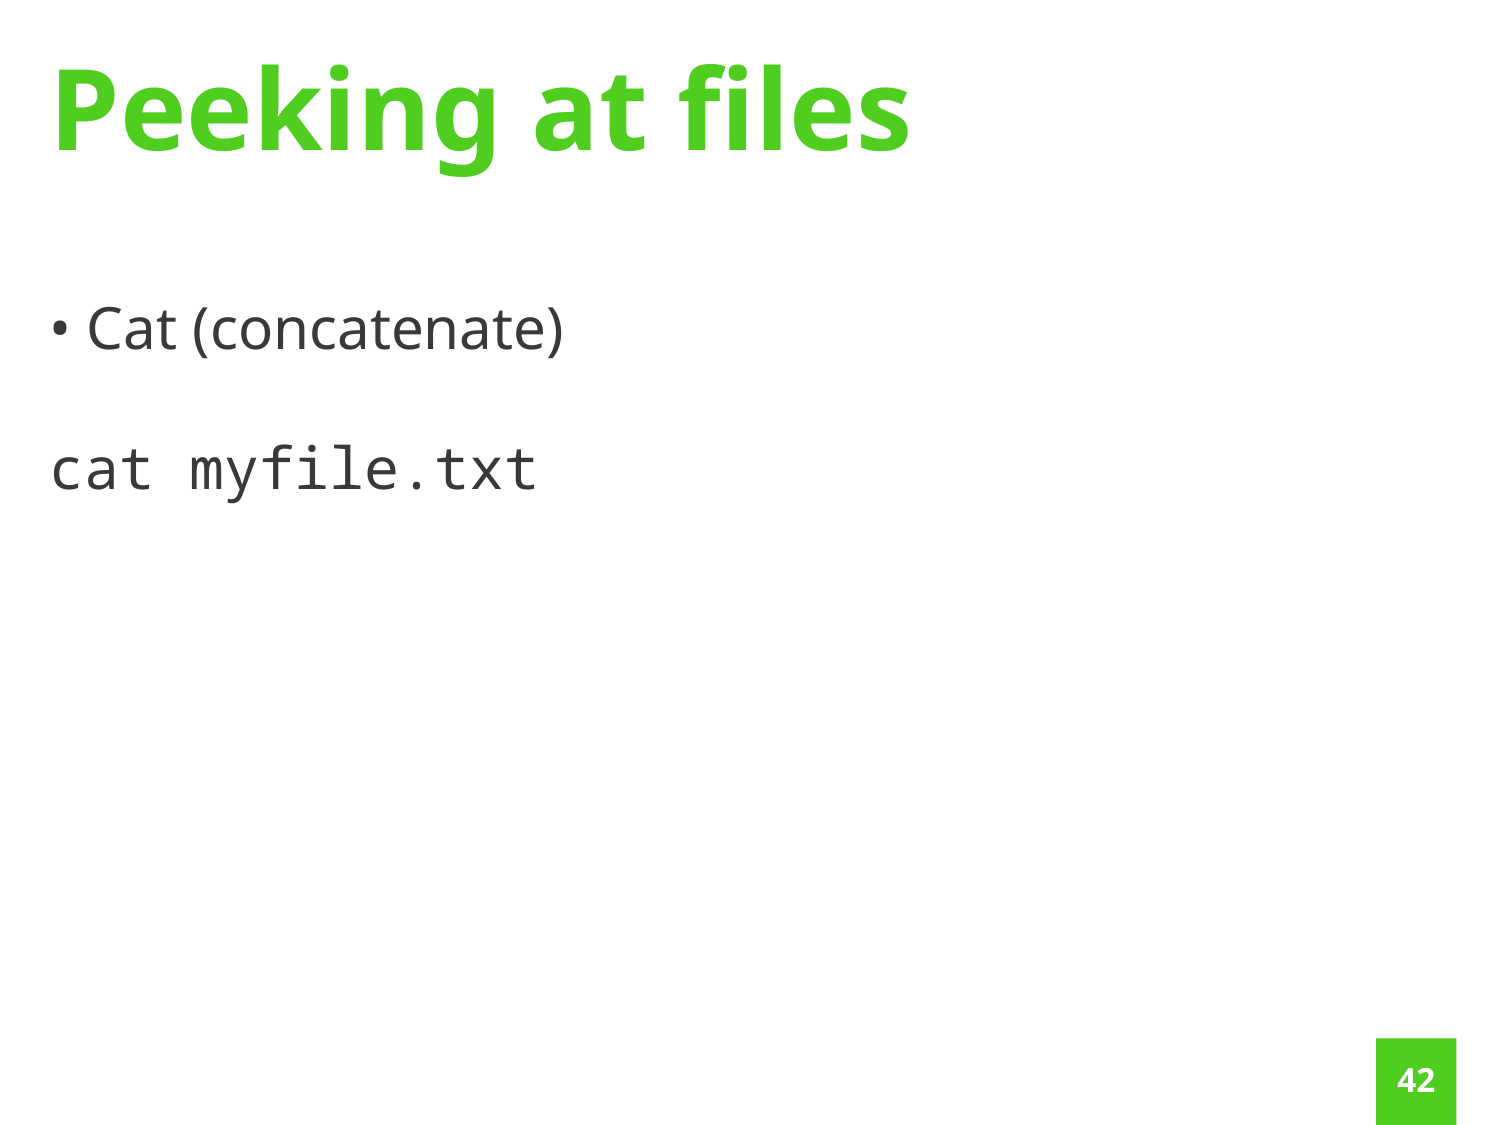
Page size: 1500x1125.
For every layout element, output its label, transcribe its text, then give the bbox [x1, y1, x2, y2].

text_box • Cat (concatenate) cat myfile.txt [34, 213, 1457, 509]
text_box Peeking at files [34, 30, 1457, 181]
slide_number 41 [1376, 1038, 1457, 1125]
